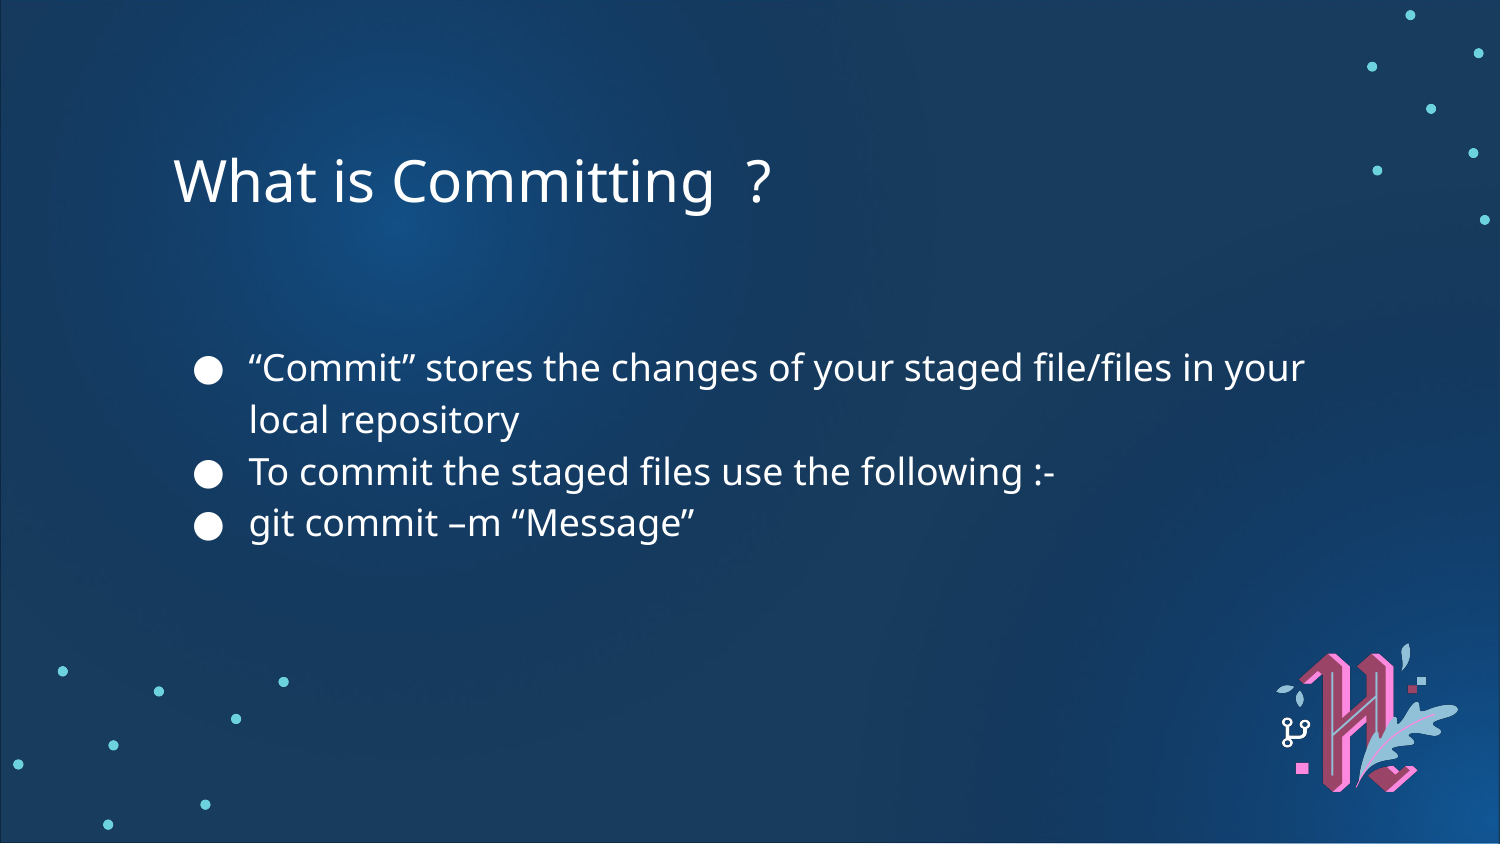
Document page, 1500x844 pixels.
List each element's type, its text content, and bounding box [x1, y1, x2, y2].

picture [0, 0, 1499, 844]
title What is Committing ? [158, 129, 1345, 306]
list “Commit” stores the changes of your staged file/files in your local repository To commit the staged files use the following :- git commit –m “Message” [158, 322, 1345, 700]
